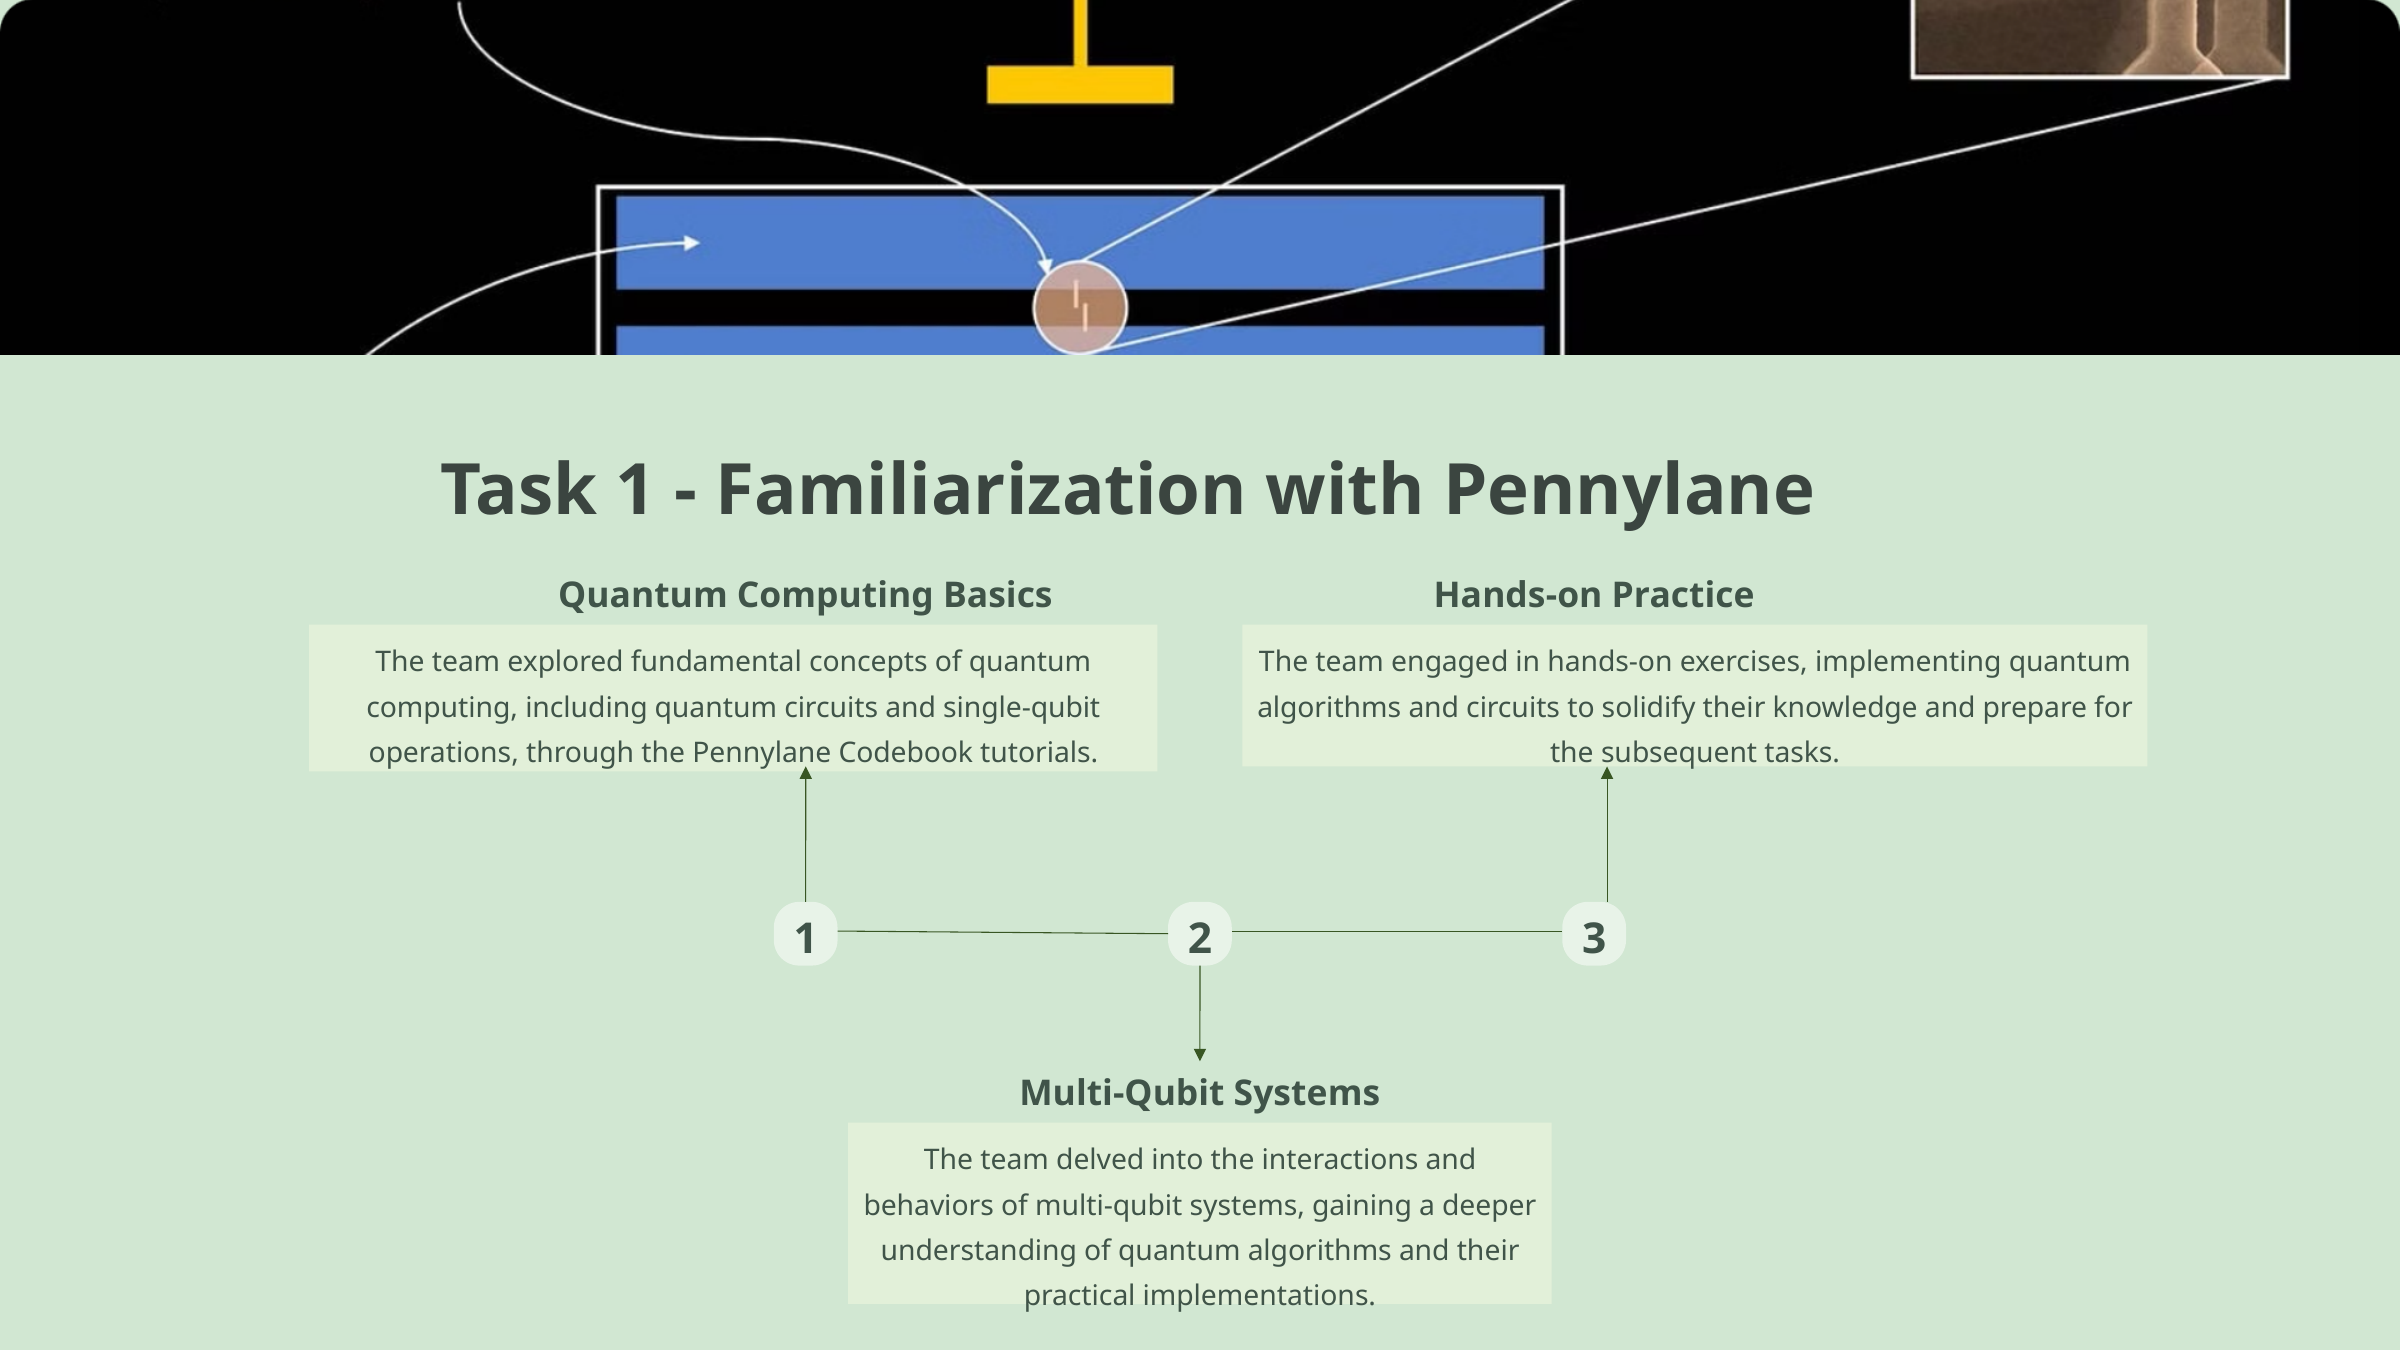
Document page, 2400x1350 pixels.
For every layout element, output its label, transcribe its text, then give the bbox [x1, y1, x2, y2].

text_box The team explored fundamental concepts of quantum computing, including quantum circuits and single-qubit operations, through the Pennylane Codebook tutorials. [309, 624, 1158, 772]
text_box [0, 355, 2400, 1350]
text_box Task 1 - Familiarization with Pennylane [425, 432, 1836, 521]
text_box [773, 901, 838, 966]
text_box 3 [1581, 912, 1608, 955]
text_box 1 [795, 912, 817, 955]
text_box [1168, 901, 1232, 966]
text_box 2 [1186, 912, 1214, 955]
text_box Hands-on Practice [1417, 563, 1772, 608]
text_box Quantum Computing Basics [554, 563, 1057, 608]
text_box [1562, 901, 1627, 966]
text_box The team engaged in hands-on exercises, implementing quantum algorithms and circuits to solidify their knowledge and prepare for the subsequent tasks. [1242, 624, 2148, 767]
text_box Multi-Qubit Systems [1014, 1061, 1386, 1106]
text_box The team delved into the interactions and behaviors of multi-qubit systems, gaining a deeper understanding of quantum algorithms and their practical implementations. [848, 1122, 1552, 1304]
picture [0, 0, 2400, 355]
